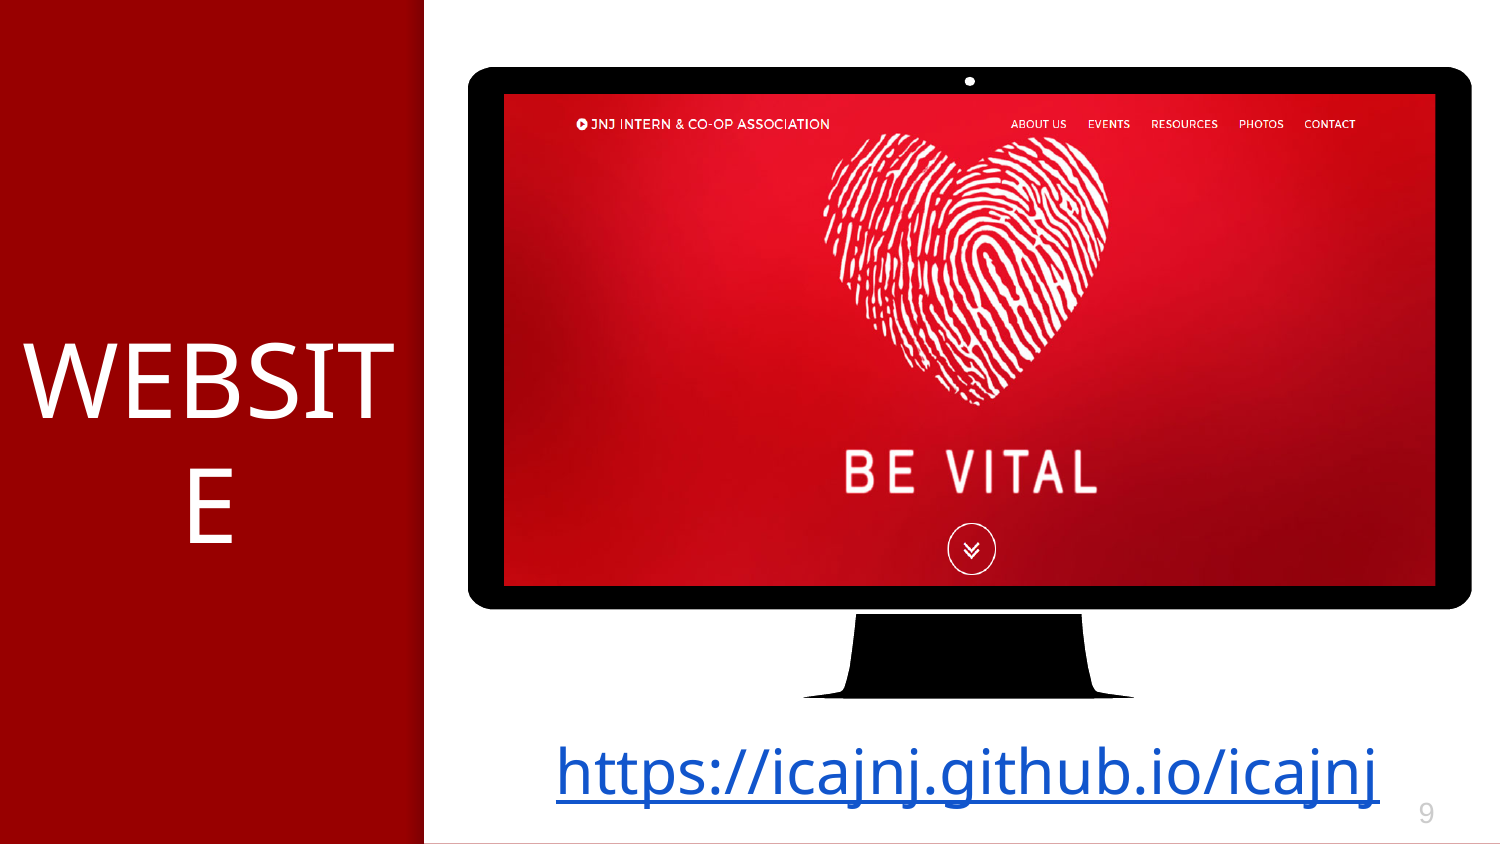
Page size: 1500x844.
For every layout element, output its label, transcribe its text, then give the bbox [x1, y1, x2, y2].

text_box https://icajnj.github.io/icajnj [484, 717, 1452, 826]
text_box [466, 65, 1474, 704]
picture [503, 94, 1436, 586]
text_box WEBSITE [0, 0, 419, 844]
slide_number 9 [1403, 779, 1494, 844]
